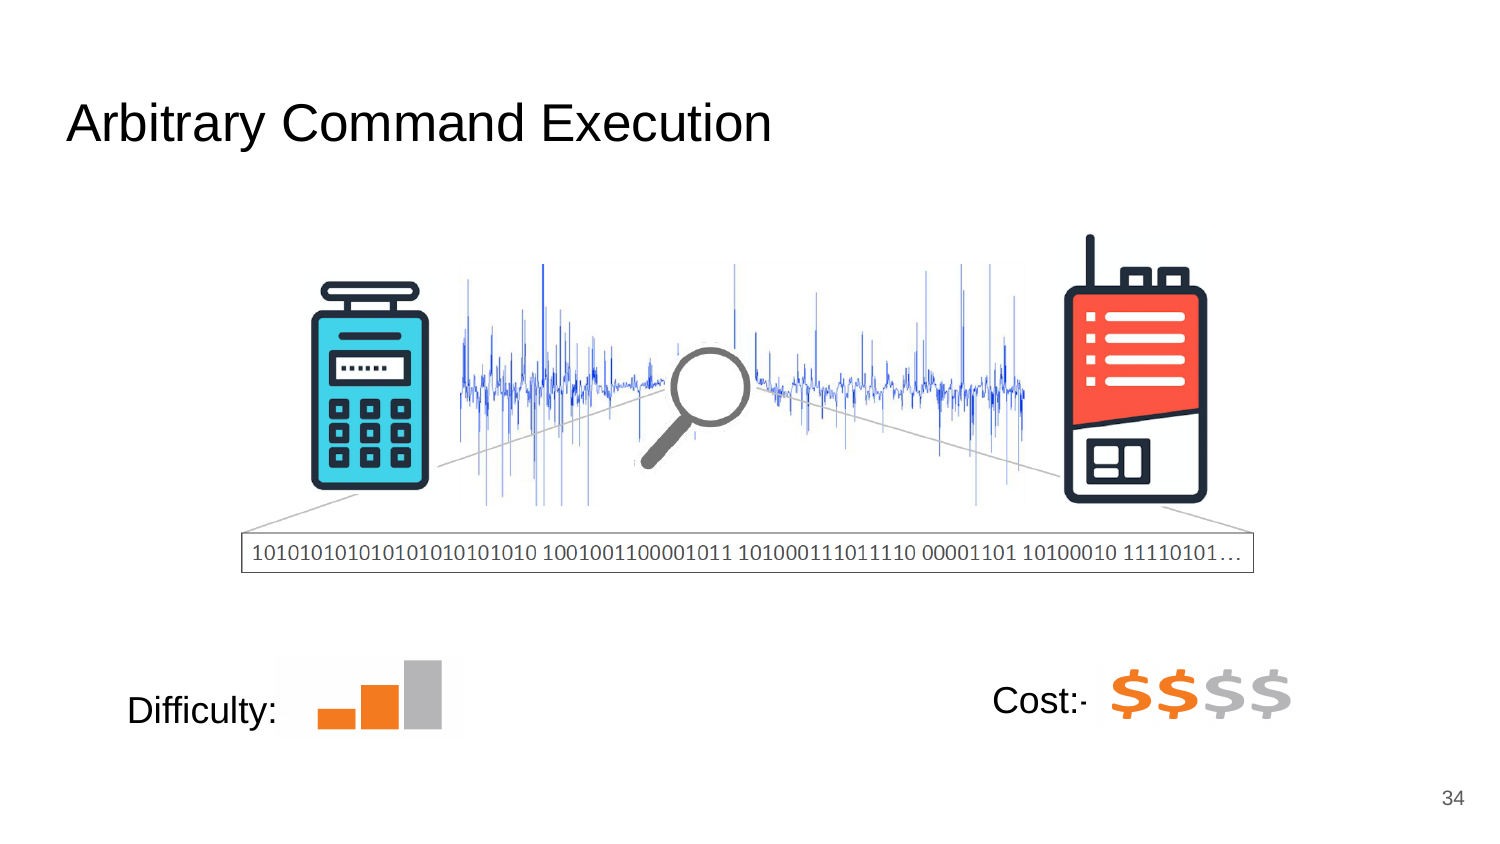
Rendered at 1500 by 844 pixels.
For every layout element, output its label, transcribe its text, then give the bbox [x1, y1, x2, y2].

text_box Cost:- [977, 660, 1084, 736]
title Arbitrary Command Execution [51, 72, 1449, 167]
picture [226, 191, 1274, 612]
slide_number ‹#› [1389, 764, 1480, 830]
text_box Difficulty:- [111, 671, 273, 747]
picture [275, 656, 466, 741]
picture [1086, 660, 1311, 732]
